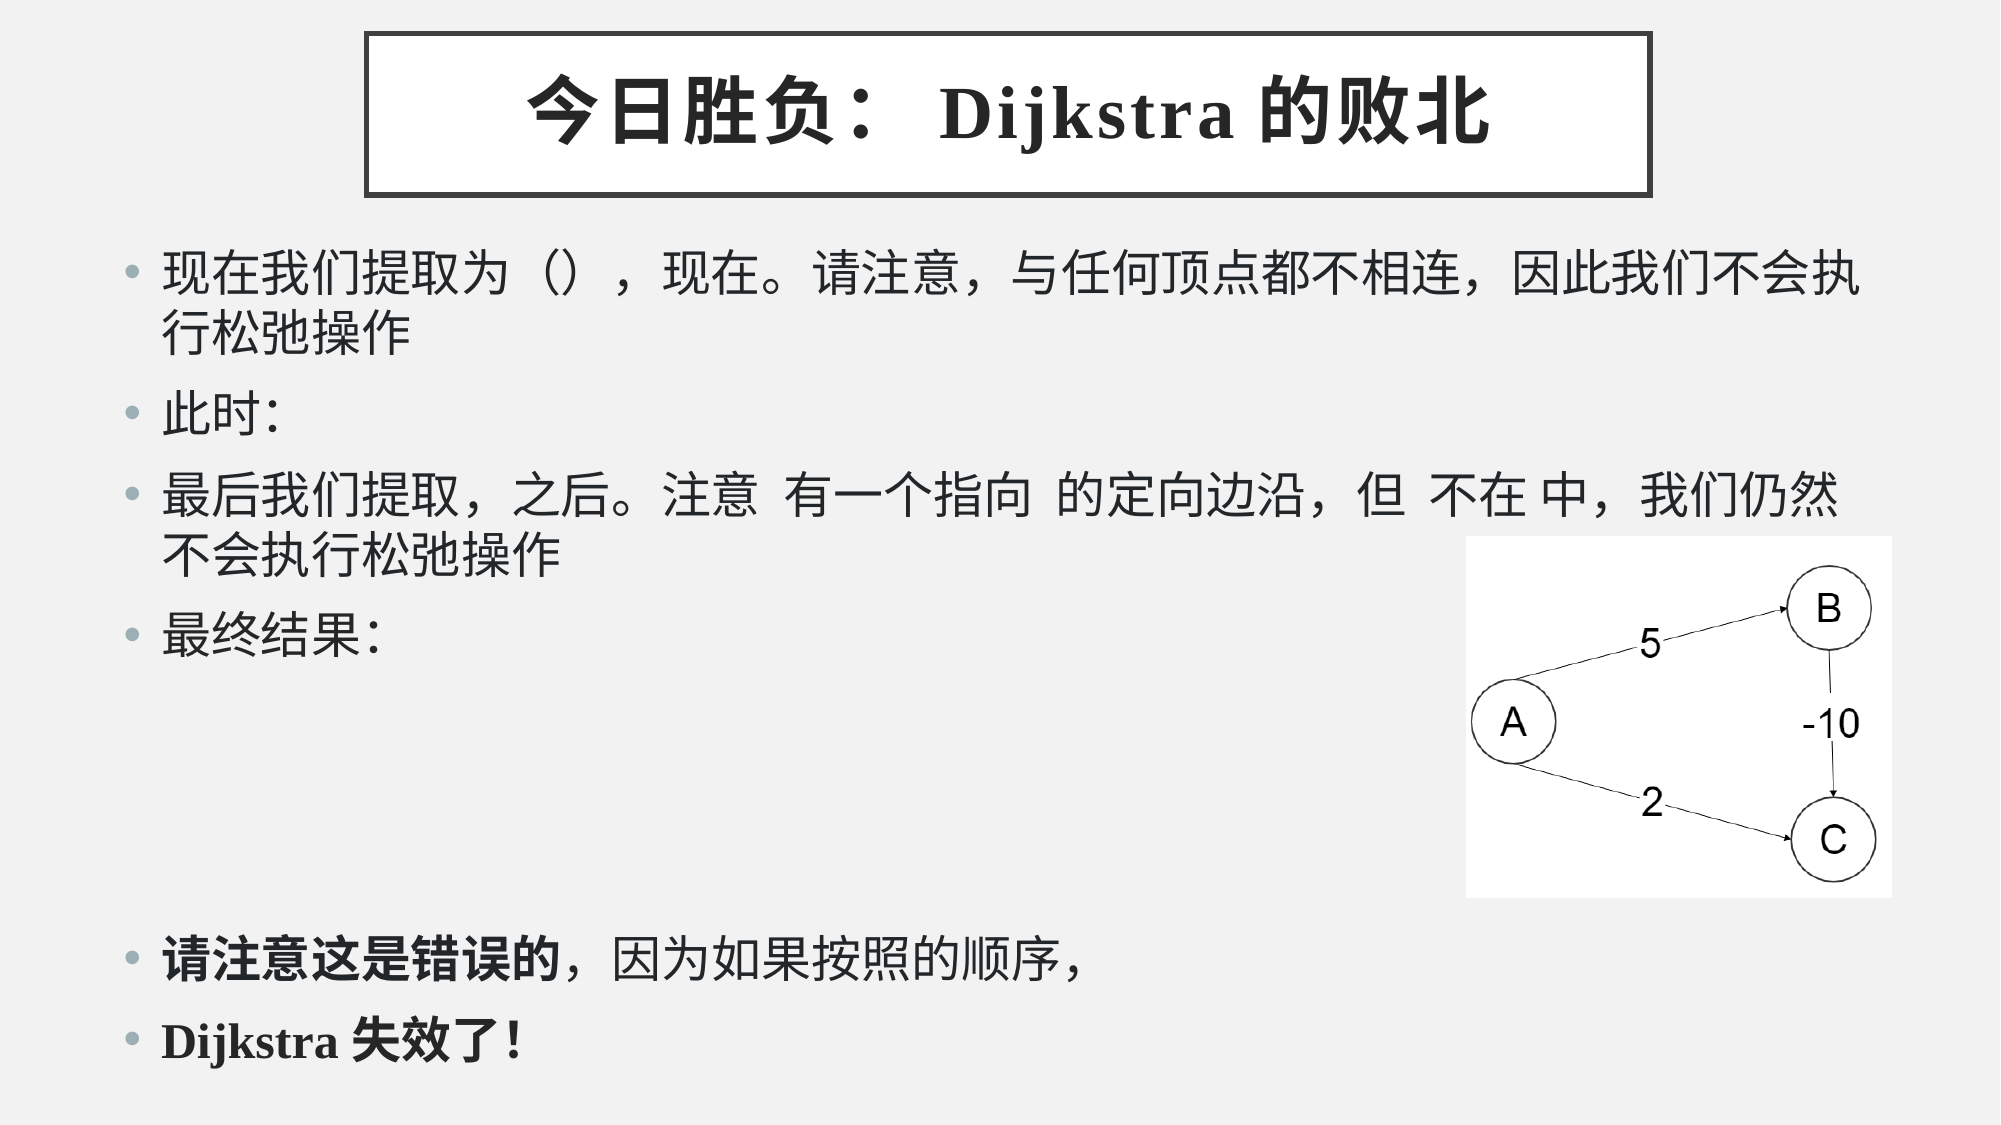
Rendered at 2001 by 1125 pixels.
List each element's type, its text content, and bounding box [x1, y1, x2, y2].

picture [1466, 536, 1892, 898]
title 今日胜负：Dijkstra的败北 [364, 31, 1653, 198]
